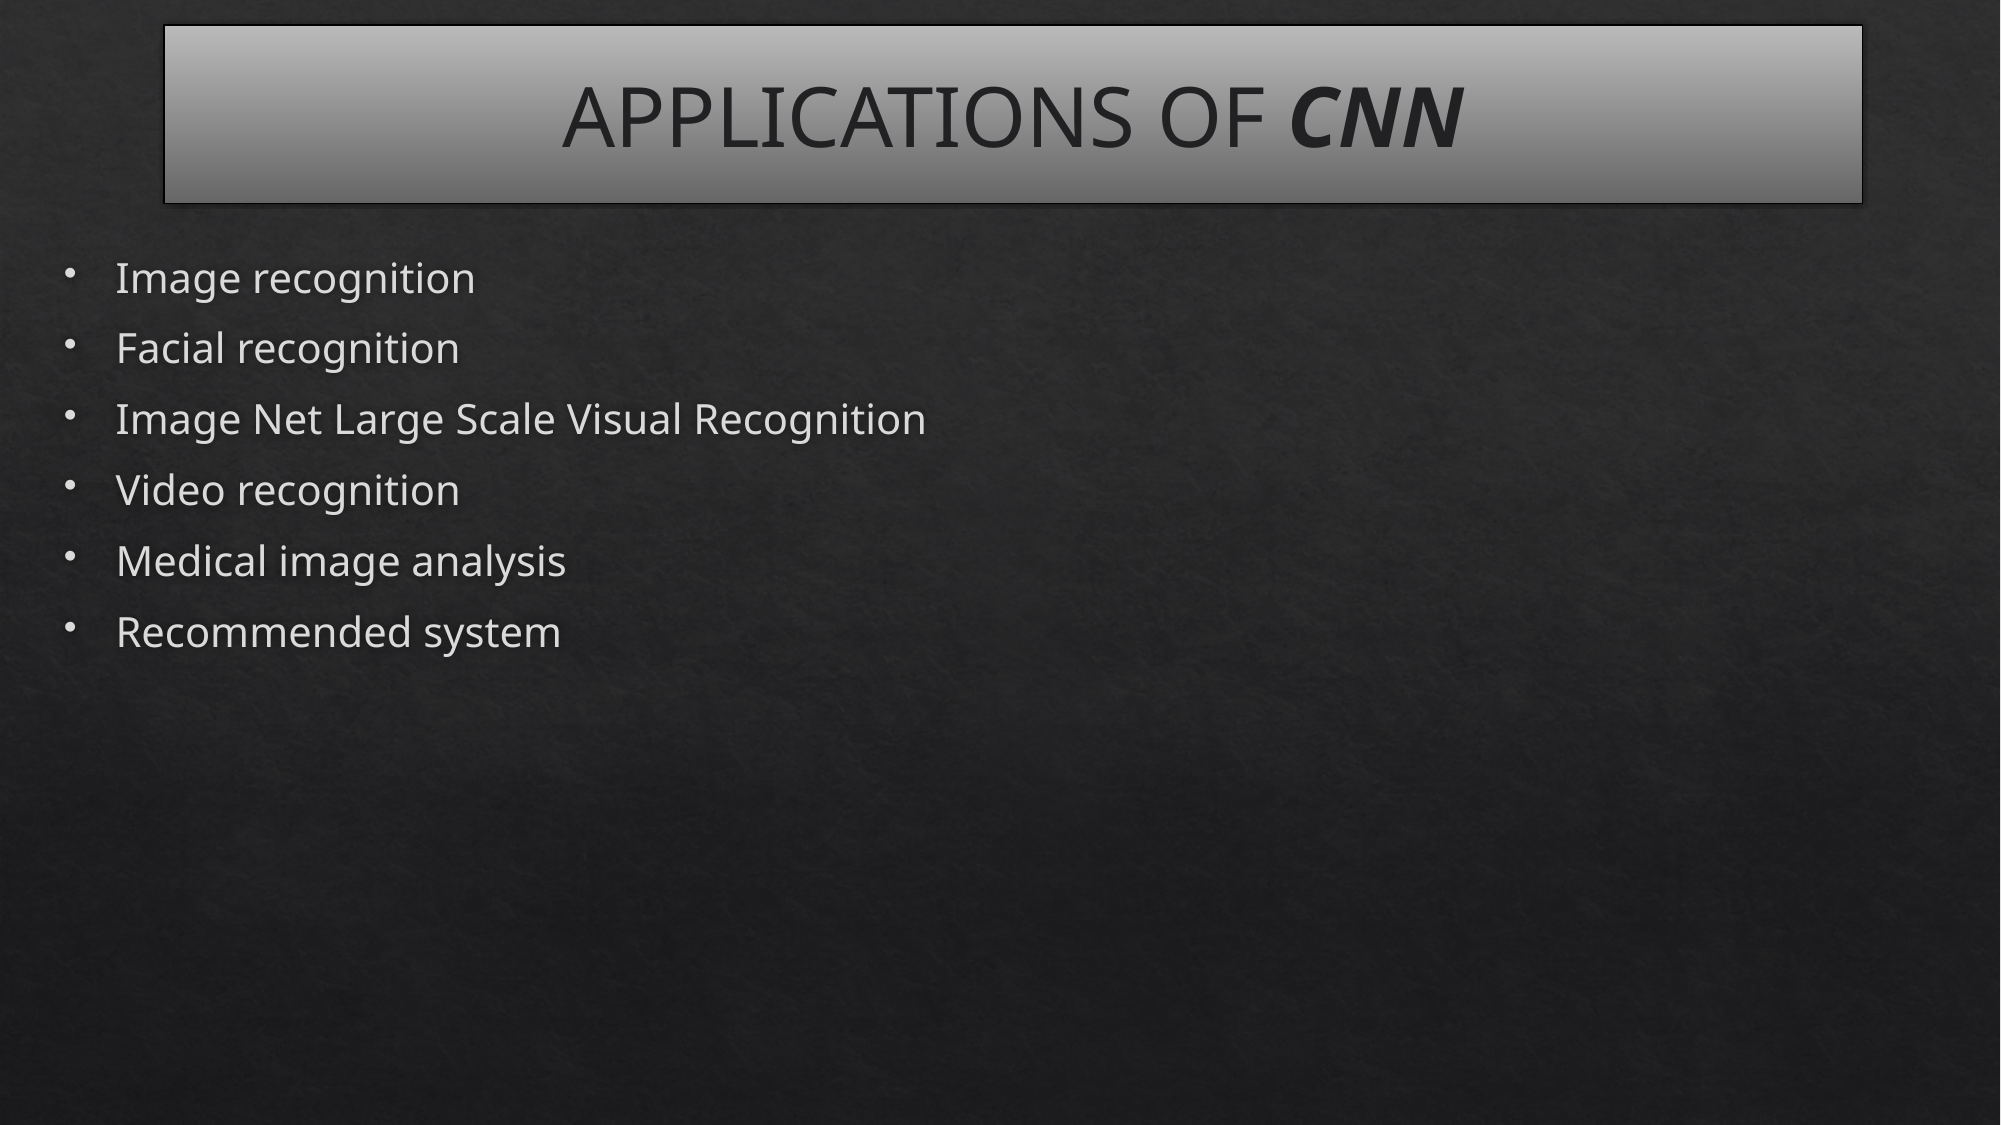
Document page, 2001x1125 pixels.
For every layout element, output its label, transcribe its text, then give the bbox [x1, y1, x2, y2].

title APPLICATIONS OF CNN [163, 24, 1863, 204]
list Image recognition Facial recognition Image Net Large Scale Visual Recognition Video recognition Medical image analysis Recommended system [44, 243, 1849, 971]
